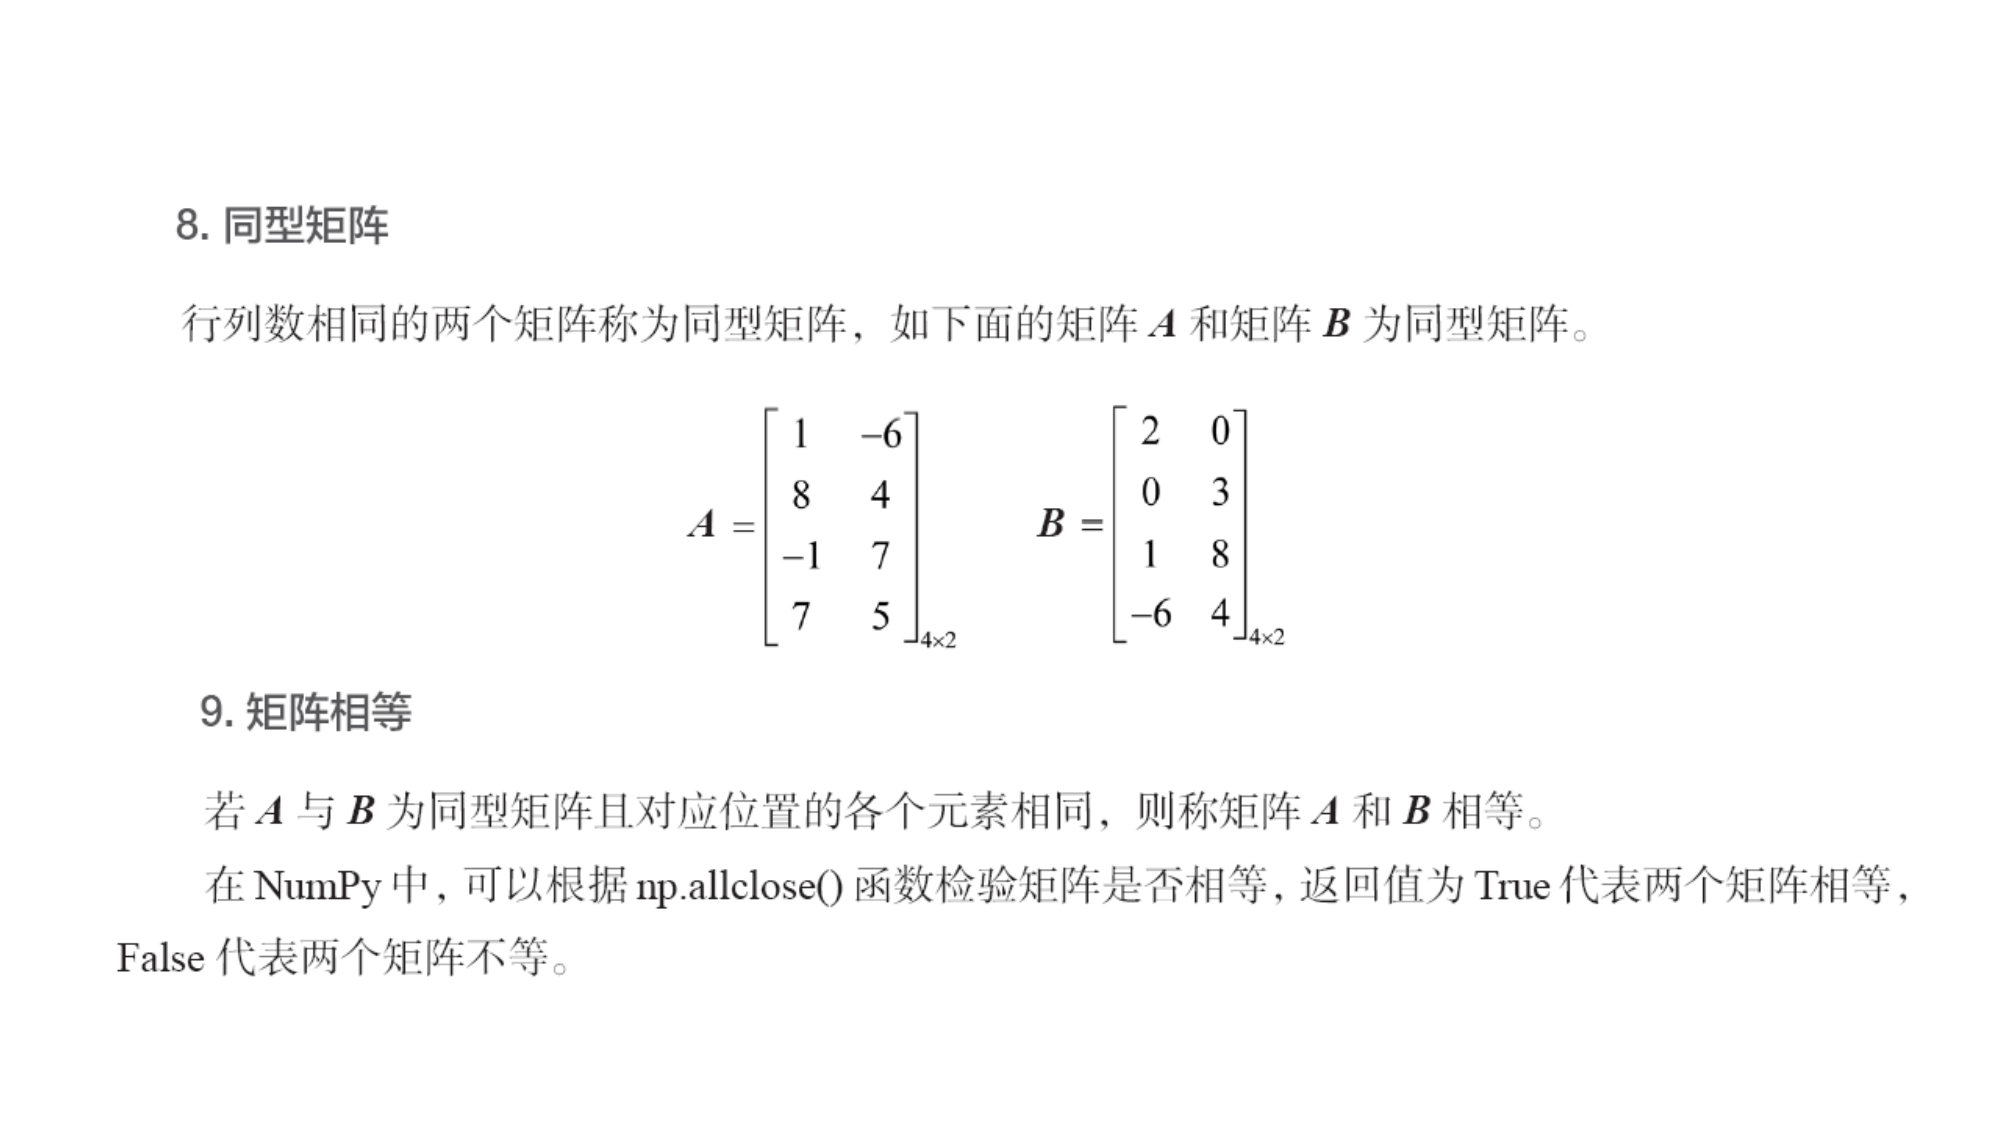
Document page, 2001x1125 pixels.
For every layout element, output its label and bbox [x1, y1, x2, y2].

picture [93, 182, 1975, 1000]
